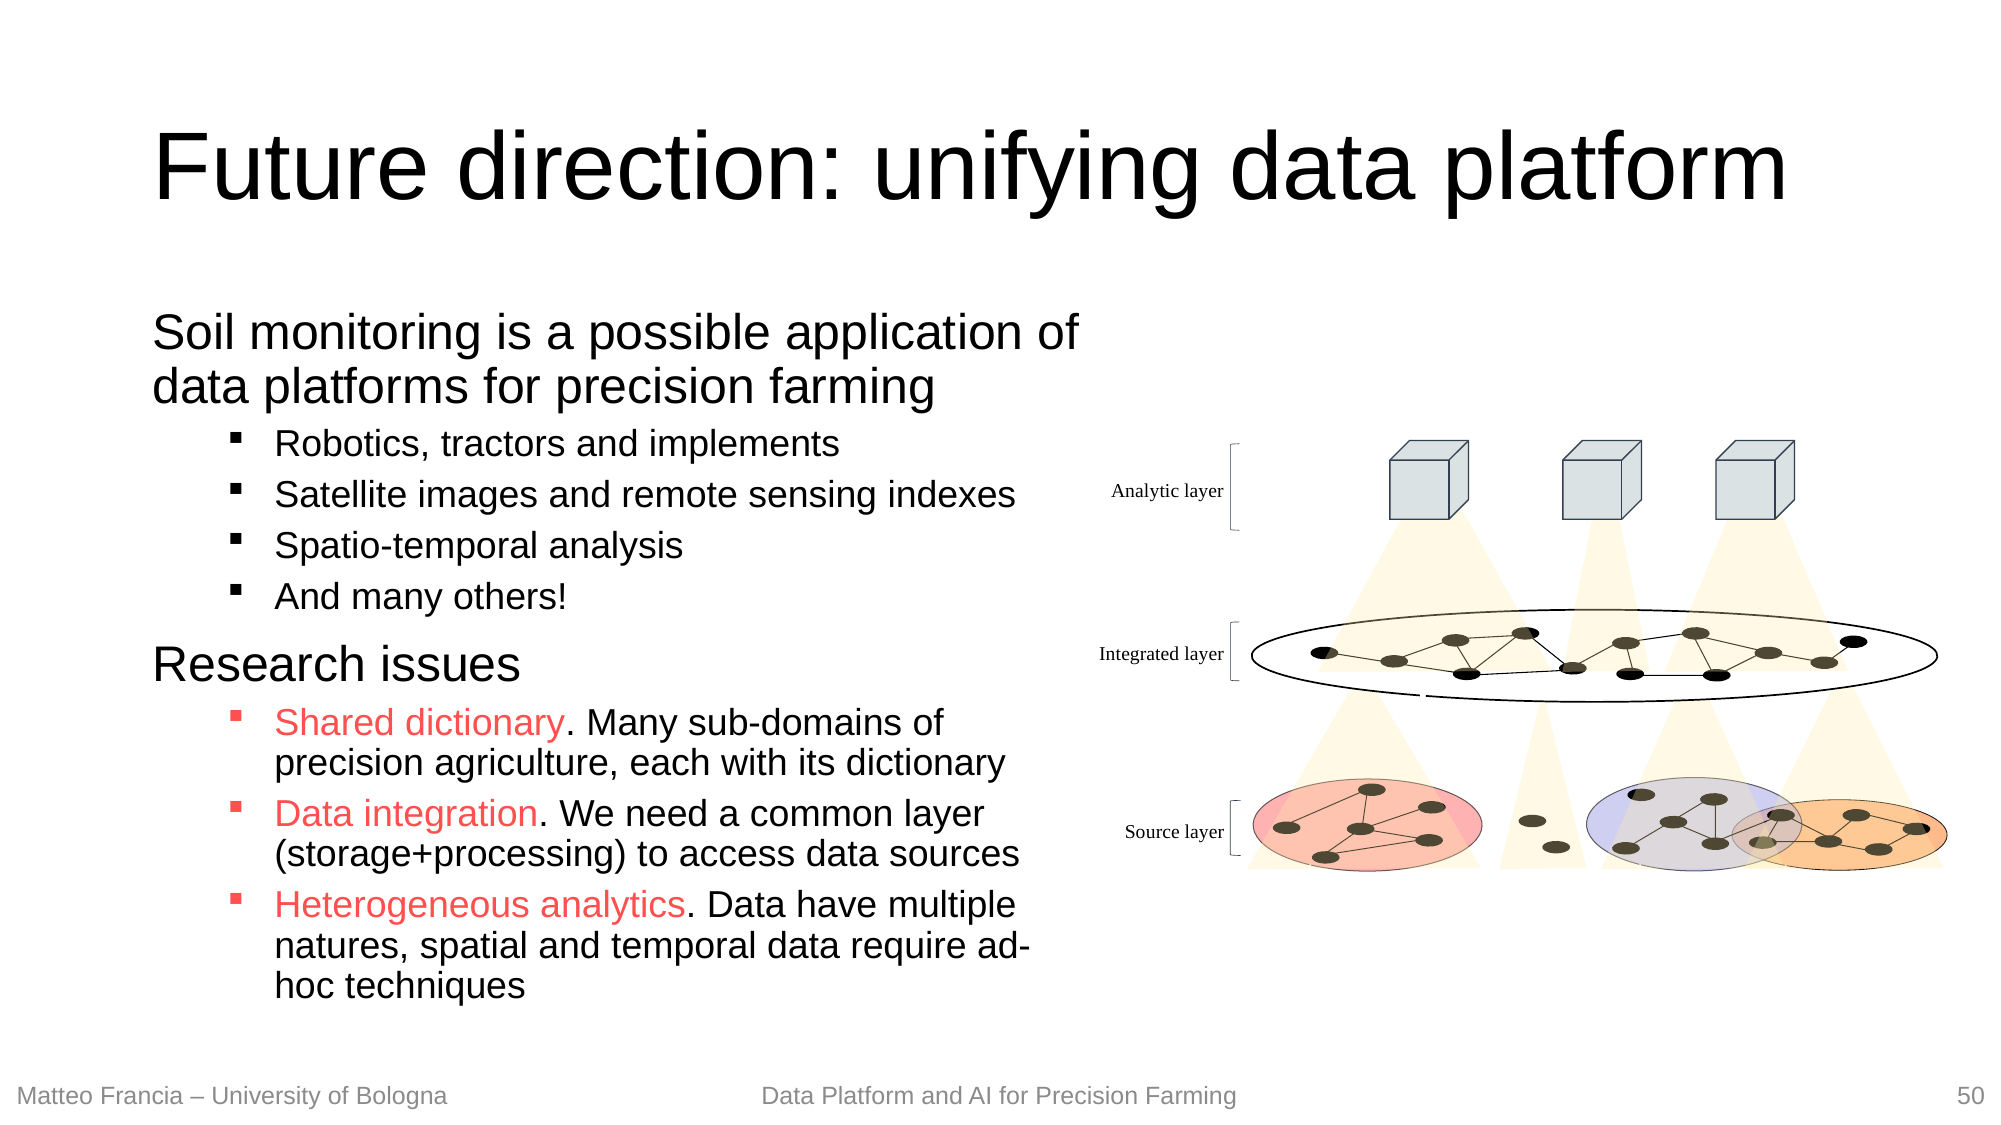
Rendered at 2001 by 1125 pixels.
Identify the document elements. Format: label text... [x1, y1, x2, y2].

list Soil monitoring is a possible application of data platforms for precision farming Robotics, tractors and implements Satellite images and remote sensing indexes Spatio-temporal analysis And many others! Research issues Shared dictionary. Many sub-domains of precision agriculture, each with its dictionary Data integration. We need a common layer (storage+processing) to access data sources Heterogeneous analytics. Data have multiple natures, spatial and temporal data require ad-hoc techniques [137, 299, 1101, 1014]
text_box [1098, 175, 1948, 872]
footer Matteo Francia – University of Bologna [0, 1065, 466, 1125]
title Future direction: unifying data platform [137, 59, 1863, 278]
slide_number 50 [1550, 1065, 2000, 1125]
